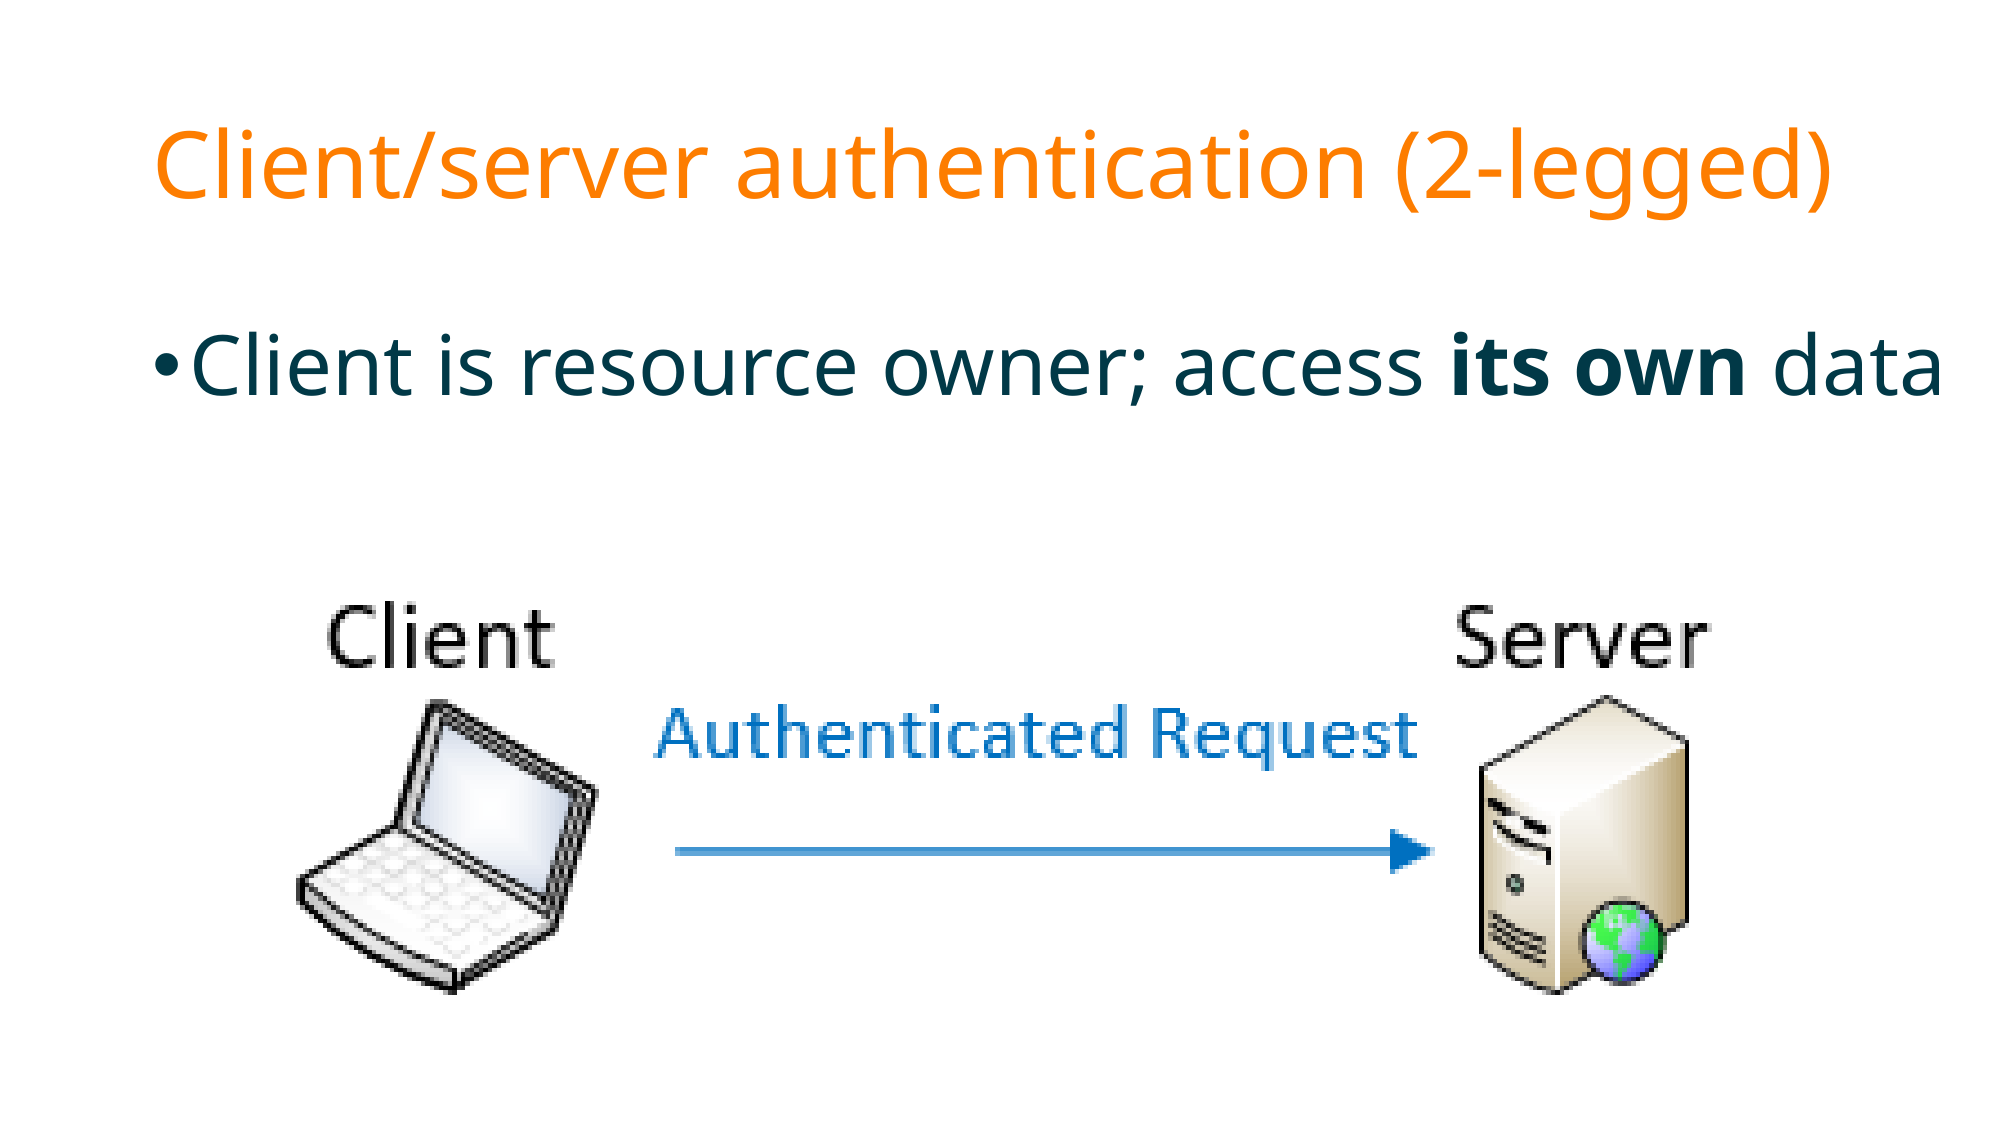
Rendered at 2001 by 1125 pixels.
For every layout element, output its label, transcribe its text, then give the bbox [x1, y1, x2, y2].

picture [256, 588, 1730, 1022]
title Client/server authentication (2-legged) [137, 59, 1863, 278]
list Client is resource owner; access its own data [137, 316, 1978, 1056]
